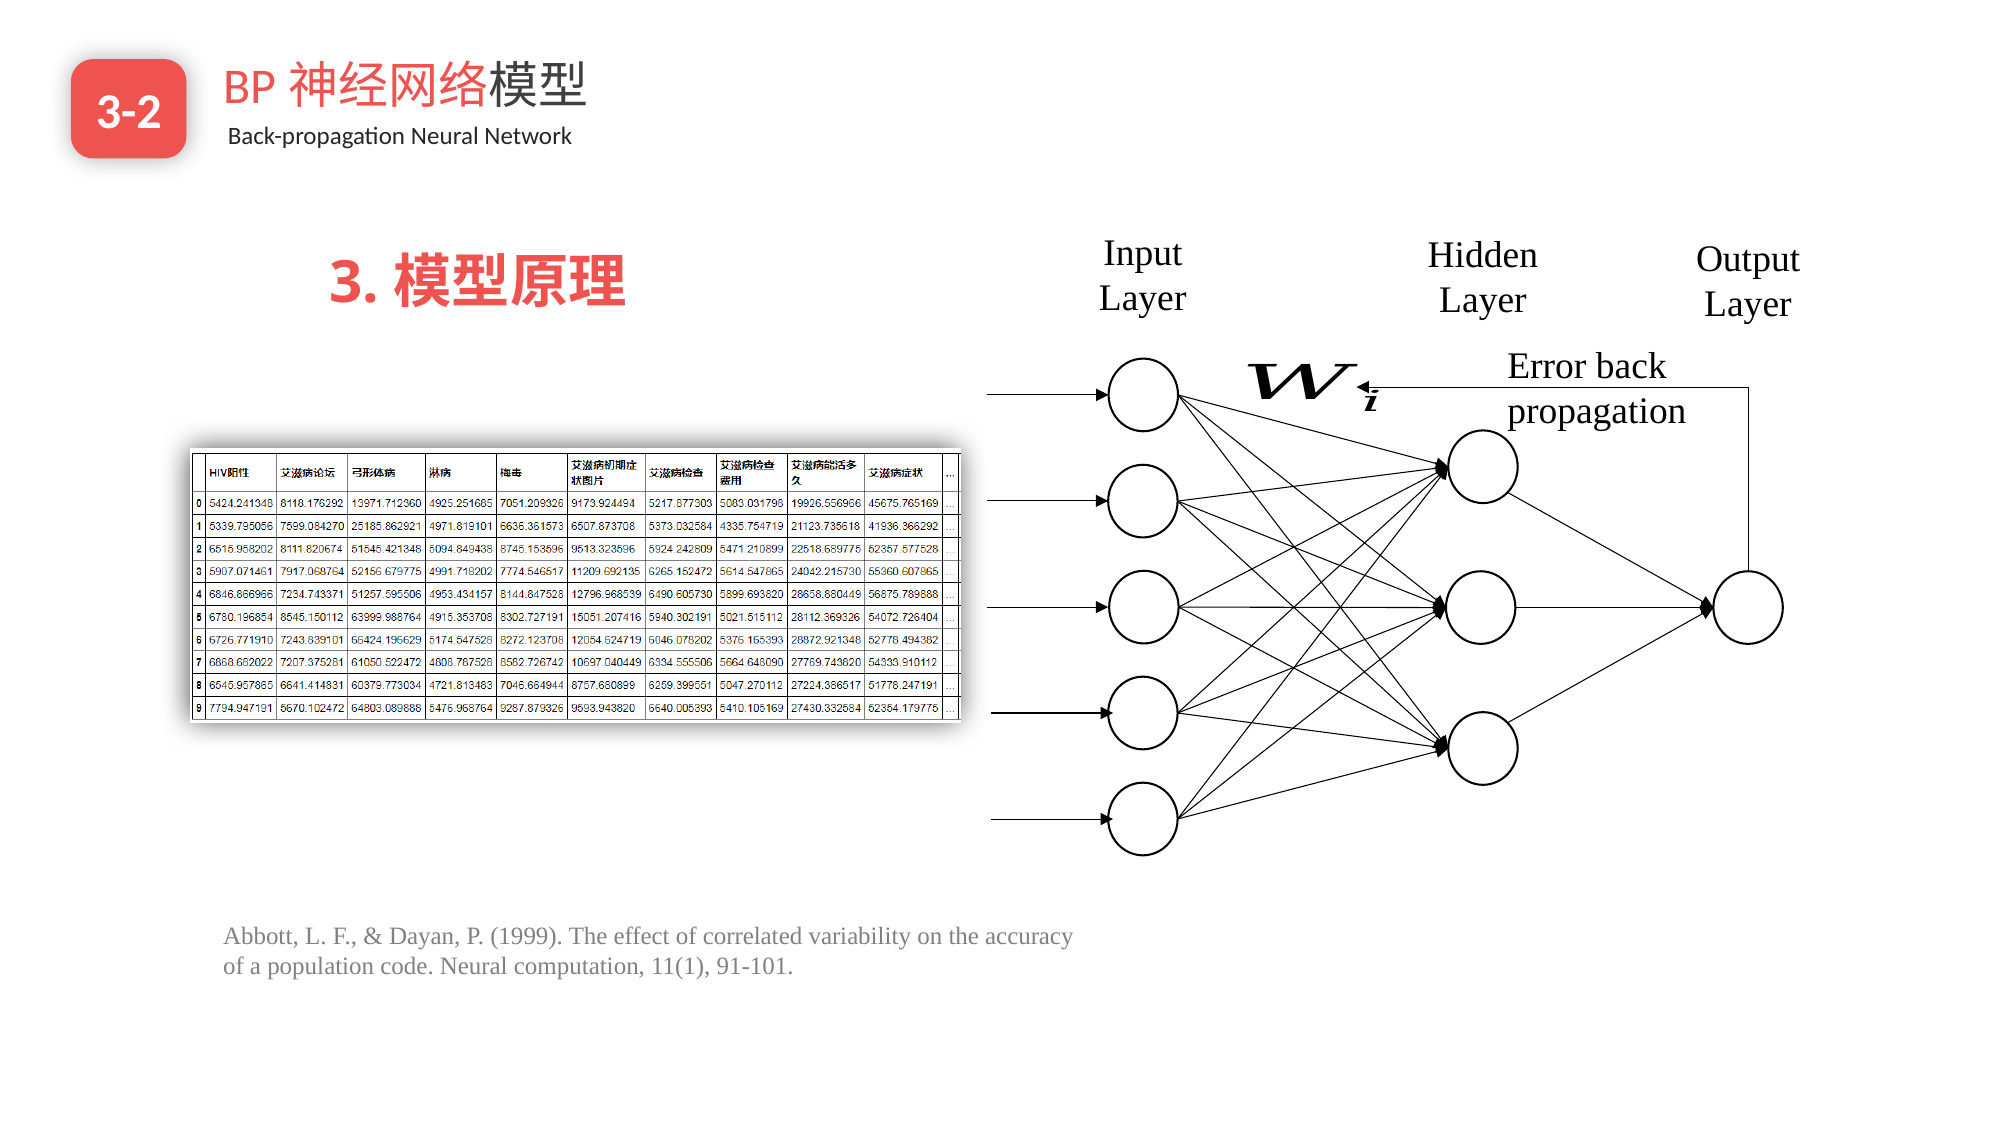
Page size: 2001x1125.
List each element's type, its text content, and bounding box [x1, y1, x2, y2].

text_box [1107, 675, 1177, 751]
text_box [1356, 333, 1859, 572]
text_box Input Layer [1070, 220, 1216, 326]
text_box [1177, 394, 1356, 501]
picture [189, 448, 961, 723]
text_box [1177, 501, 1449, 749]
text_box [1177, 749, 1449, 820]
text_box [1507, 607, 1714, 723]
text_box Hidden Layer [1410, 222, 1556, 328]
text_box [1107, 357, 1180, 433]
text_box [1449, 711, 1519, 786]
text_box 3-2 [69, 58, 188, 160]
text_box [208, 31, 813, 159]
text_box [1449, 572, 1507, 645]
text_box [1107, 781, 1179, 857]
text_box [1714, 572, 1784, 645]
text_box [1107, 463, 1177, 539]
text_box 3.模型原理 [177, 236, 779, 322]
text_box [1507, 572, 1714, 607]
text_box [1108, 569, 1177, 645]
text_box Output Layer [1675, 226, 1821, 332]
text_box Abbott, L. F., & Dayan, P. (1999). The effect of correlated variability on the accuracy of a population code. Neural computation, 11(1), 91-101. [208, 912, 1101, 987]
